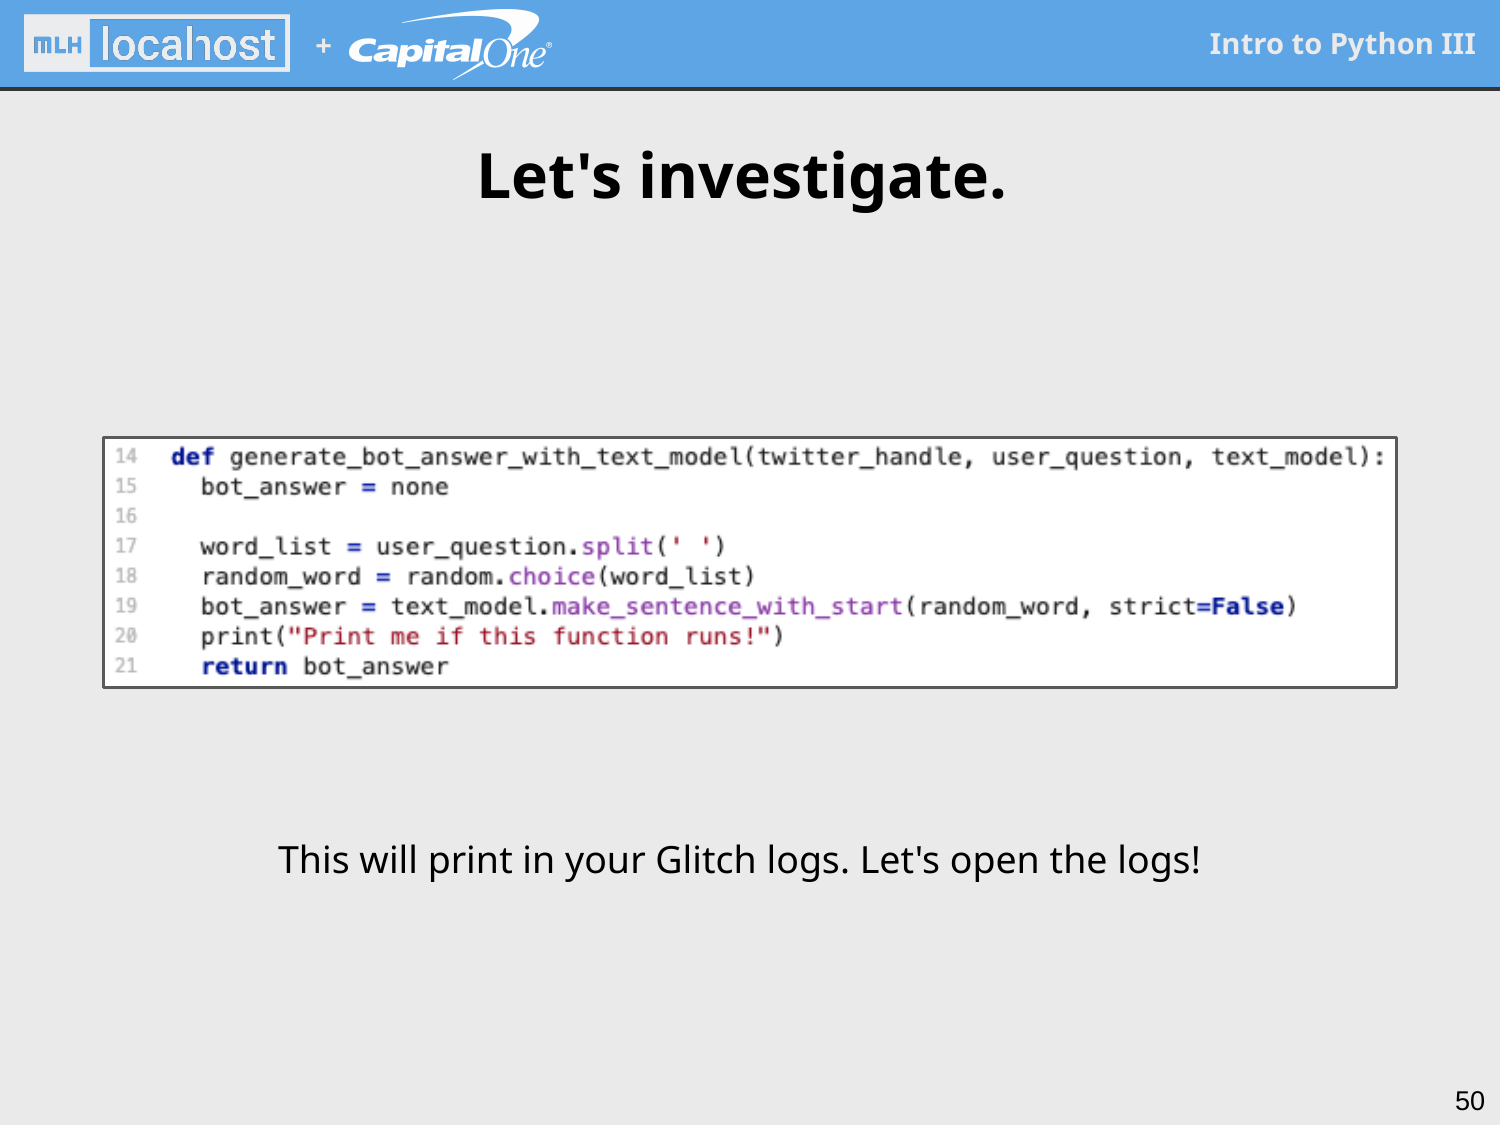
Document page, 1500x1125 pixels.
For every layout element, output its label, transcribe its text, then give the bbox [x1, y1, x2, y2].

picture [24, 14, 290, 72]
text_box This will print in your Glitch logs. Let's open the logs! [47, 821, 1453, 1125]
picture [104, 438, 1396, 687]
title Let's investigate. [26, 106, 1474, 242]
picture [349, 9, 552, 80]
